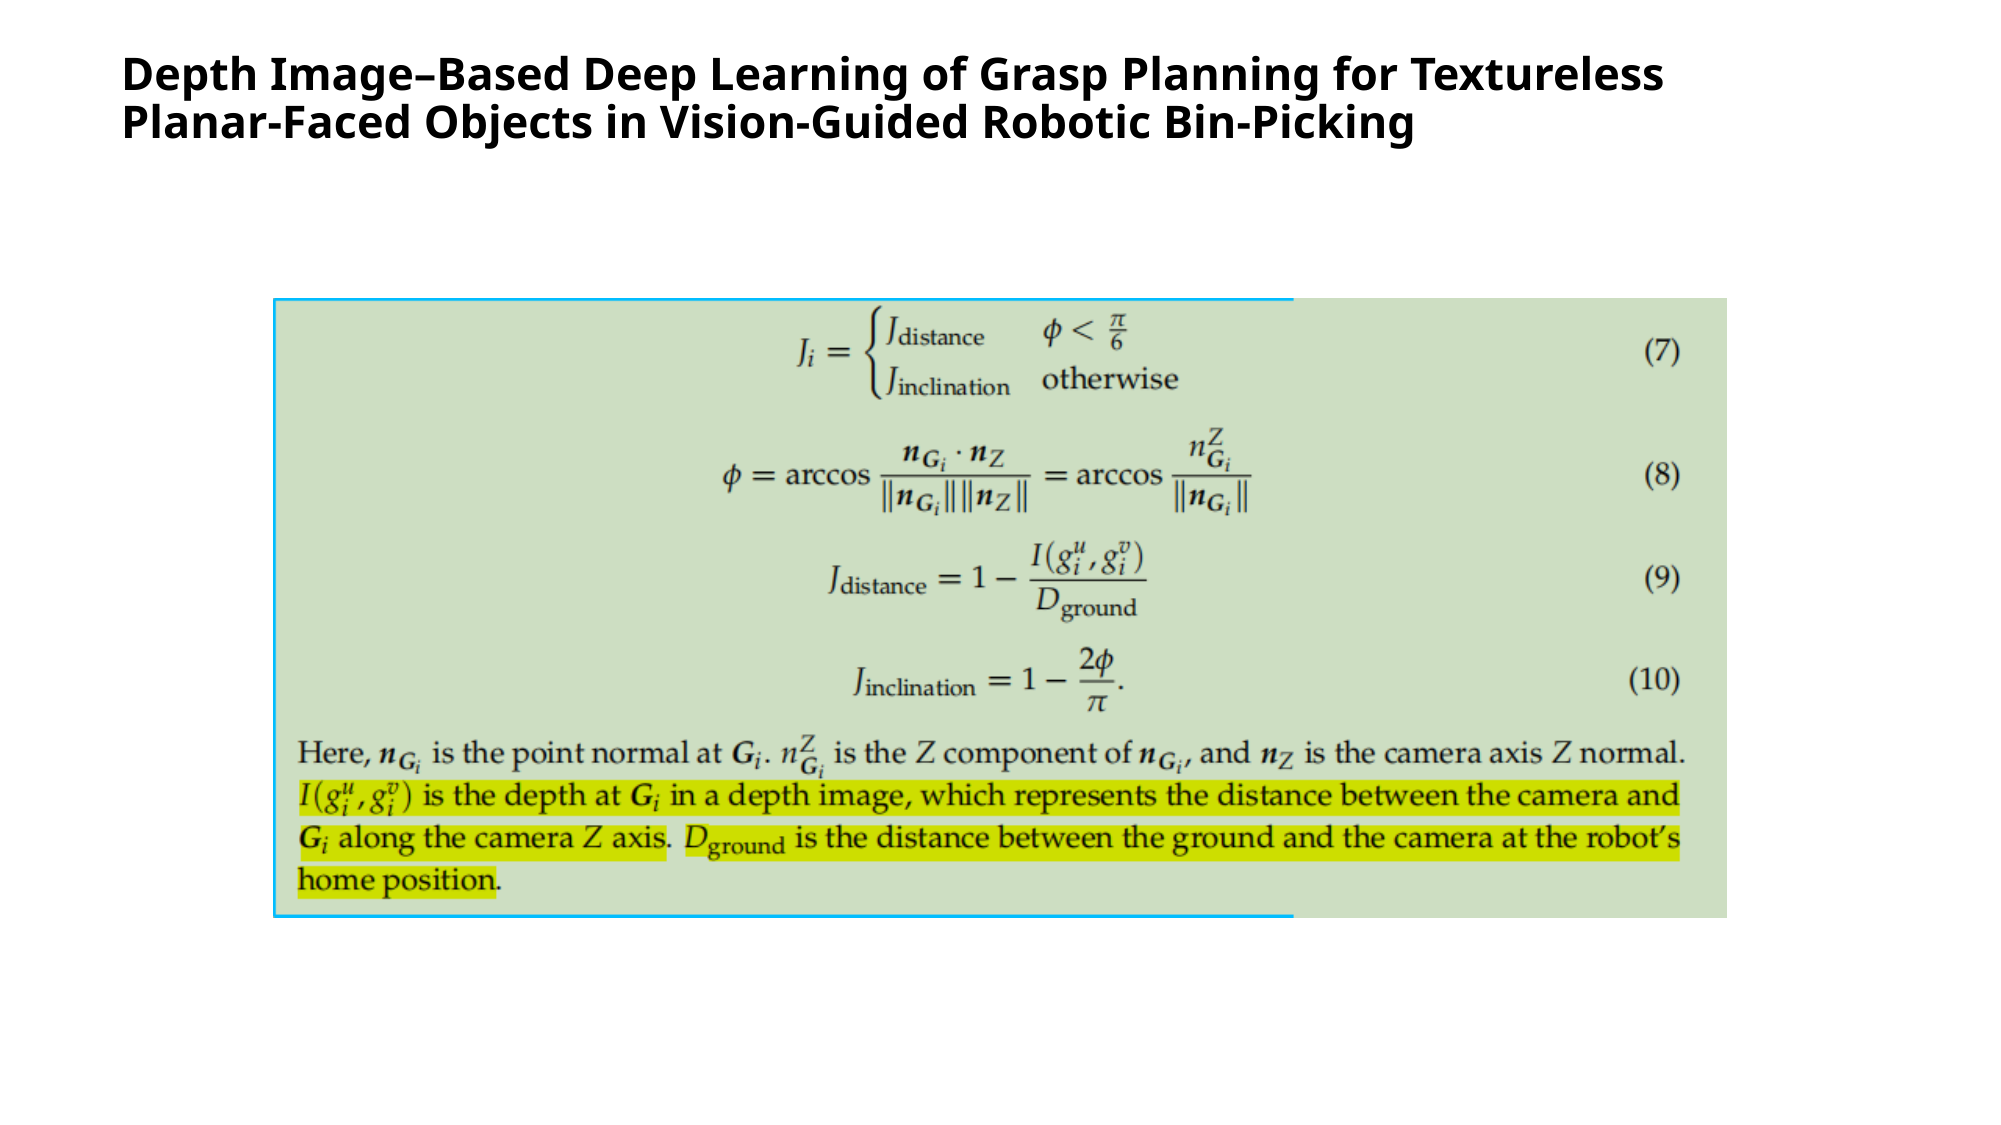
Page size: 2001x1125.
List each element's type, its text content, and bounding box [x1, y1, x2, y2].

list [273, 298, 1727, 918]
title Depth Image–Based Deep Learning of Grasp Planning for Textureless Planar-Faced Objects in Vision-Guided Robotic Bin-Picking [106, 42, 1832, 260]
